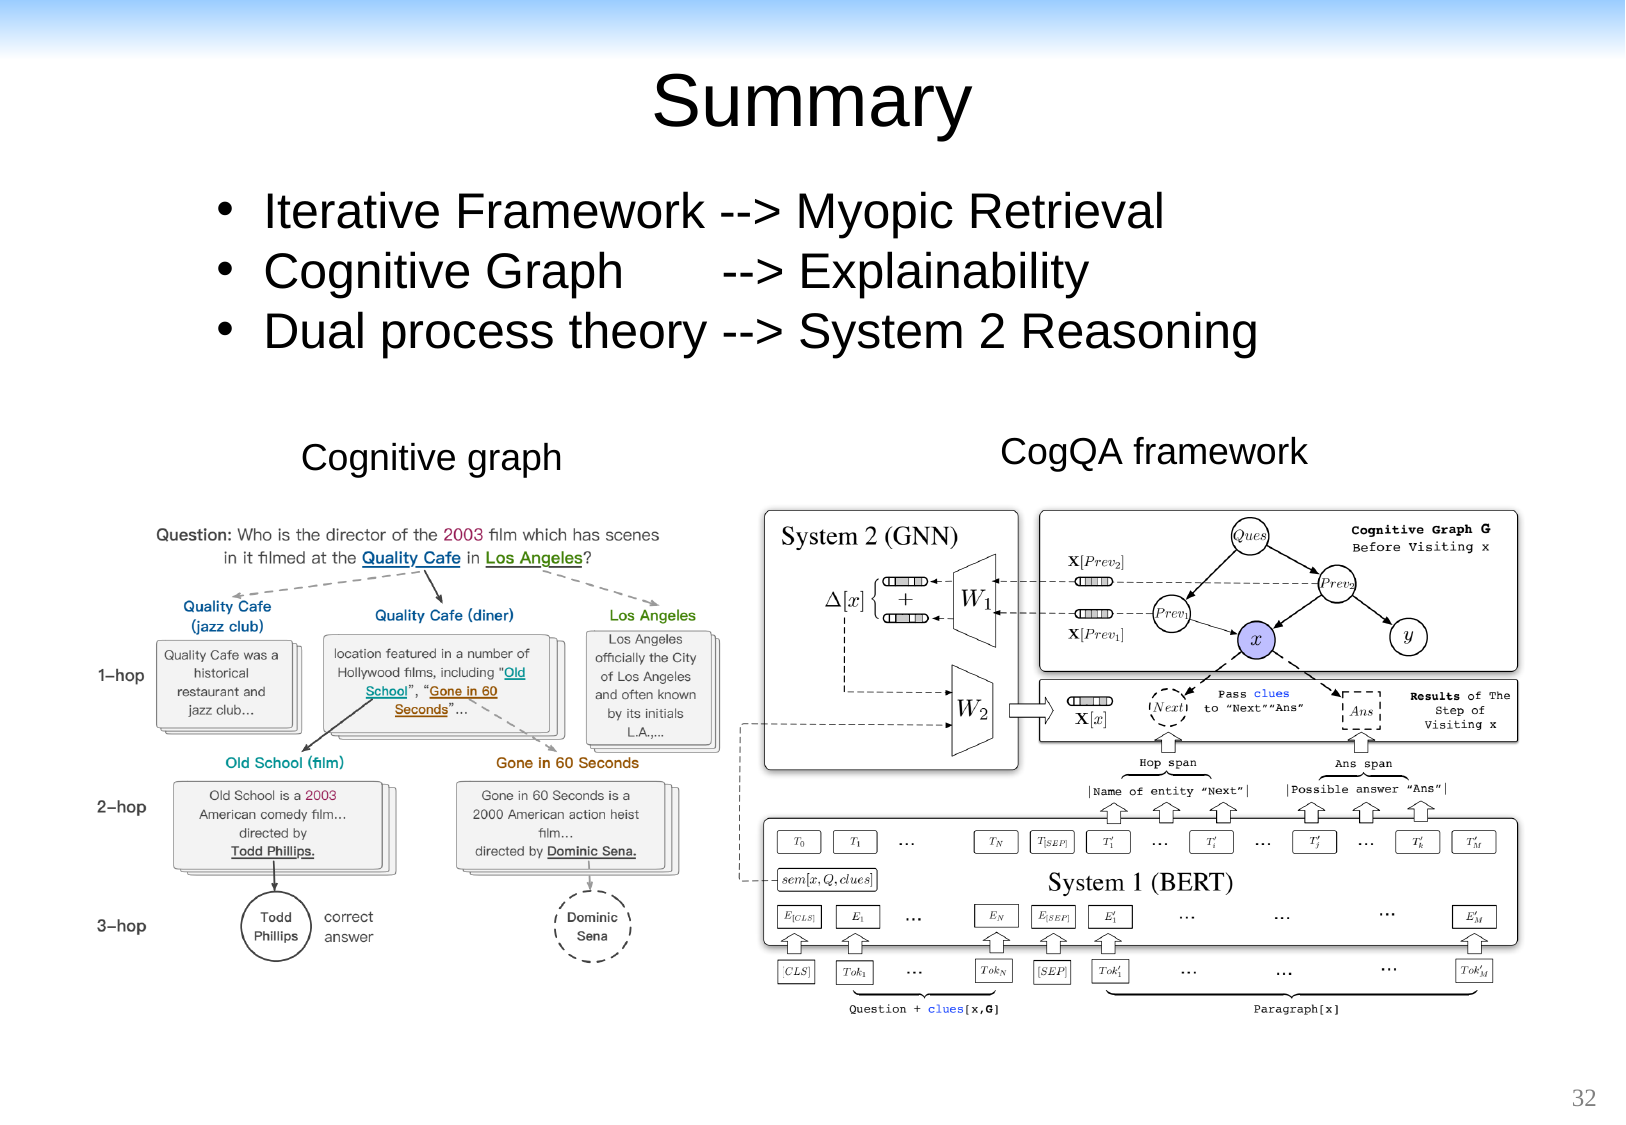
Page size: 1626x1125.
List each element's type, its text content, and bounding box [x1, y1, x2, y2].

picture [737, 501, 1527, 1019]
text_box CogQA framework [985, 419, 1324, 480]
text_box Iterative Framework --> Myopic Retrieval Cognitive Graph --> Explainability Dual process theory --> System 2 Reasoning [201, 171, 1275, 366]
title Summary [44, 31, 1581, 161]
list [89, 512, 732, 969]
text_box Cognitive graph [286, 425, 578, 485]
